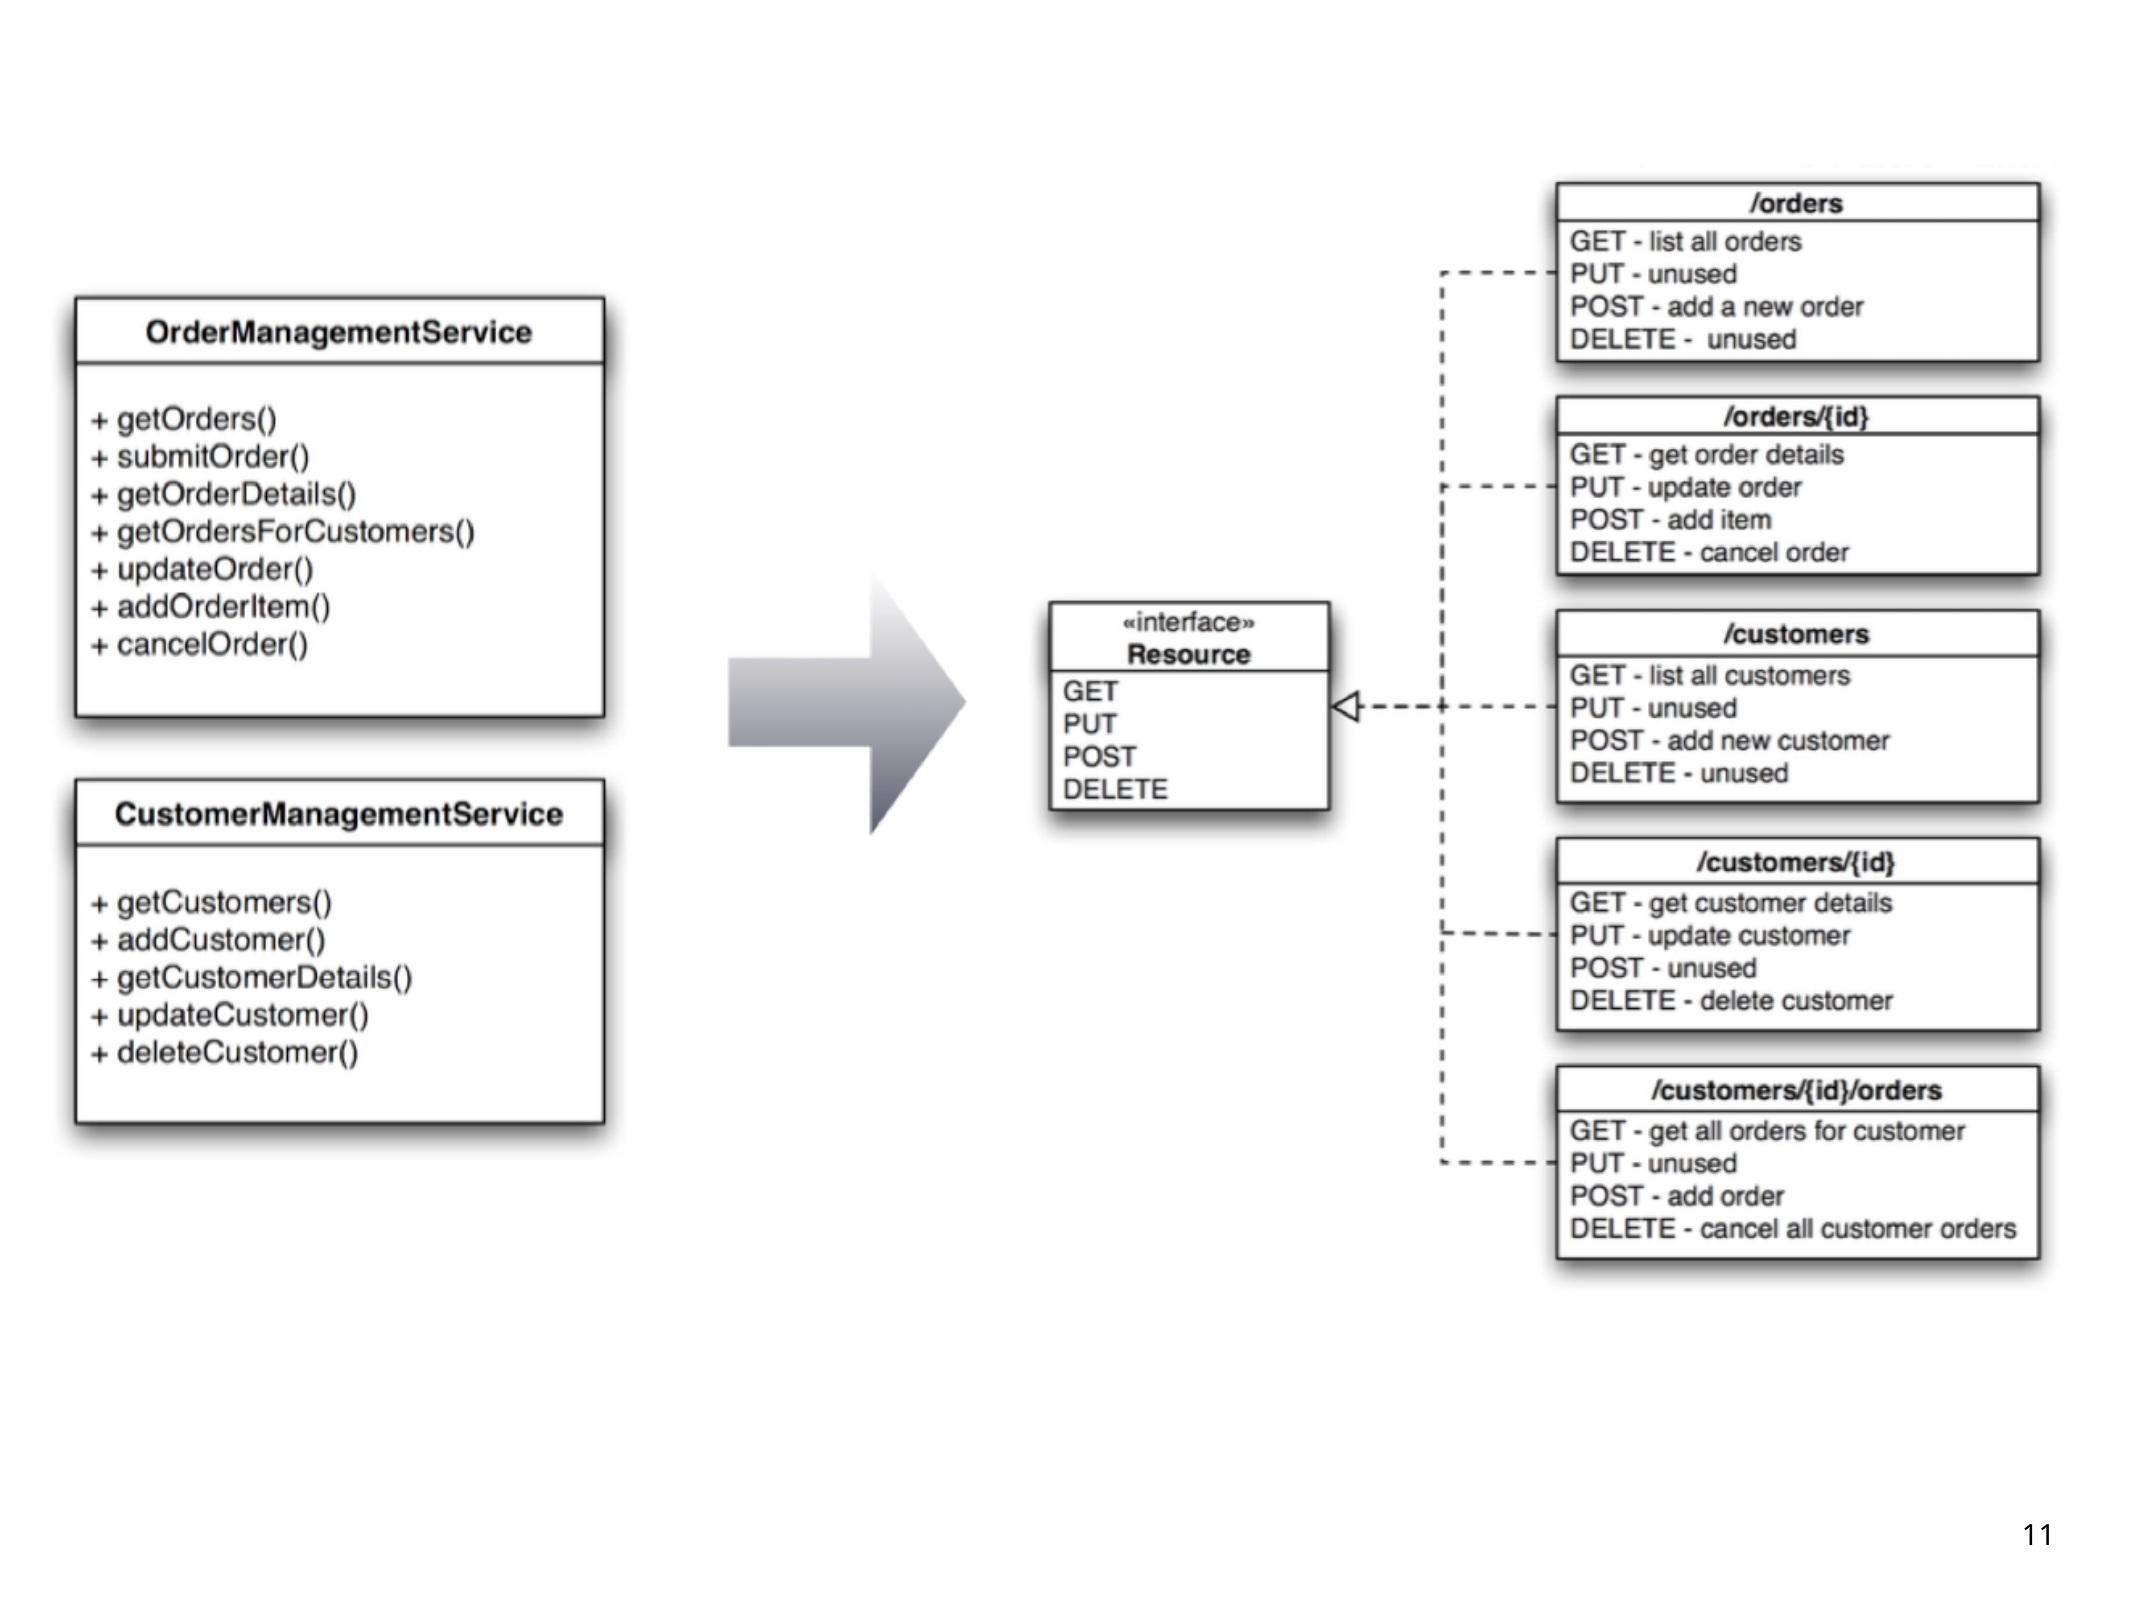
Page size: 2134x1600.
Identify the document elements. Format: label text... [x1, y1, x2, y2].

picture [38, 72, 2064, 1331]
slide_number 11 [2011, 1507, 2065, 1558]
